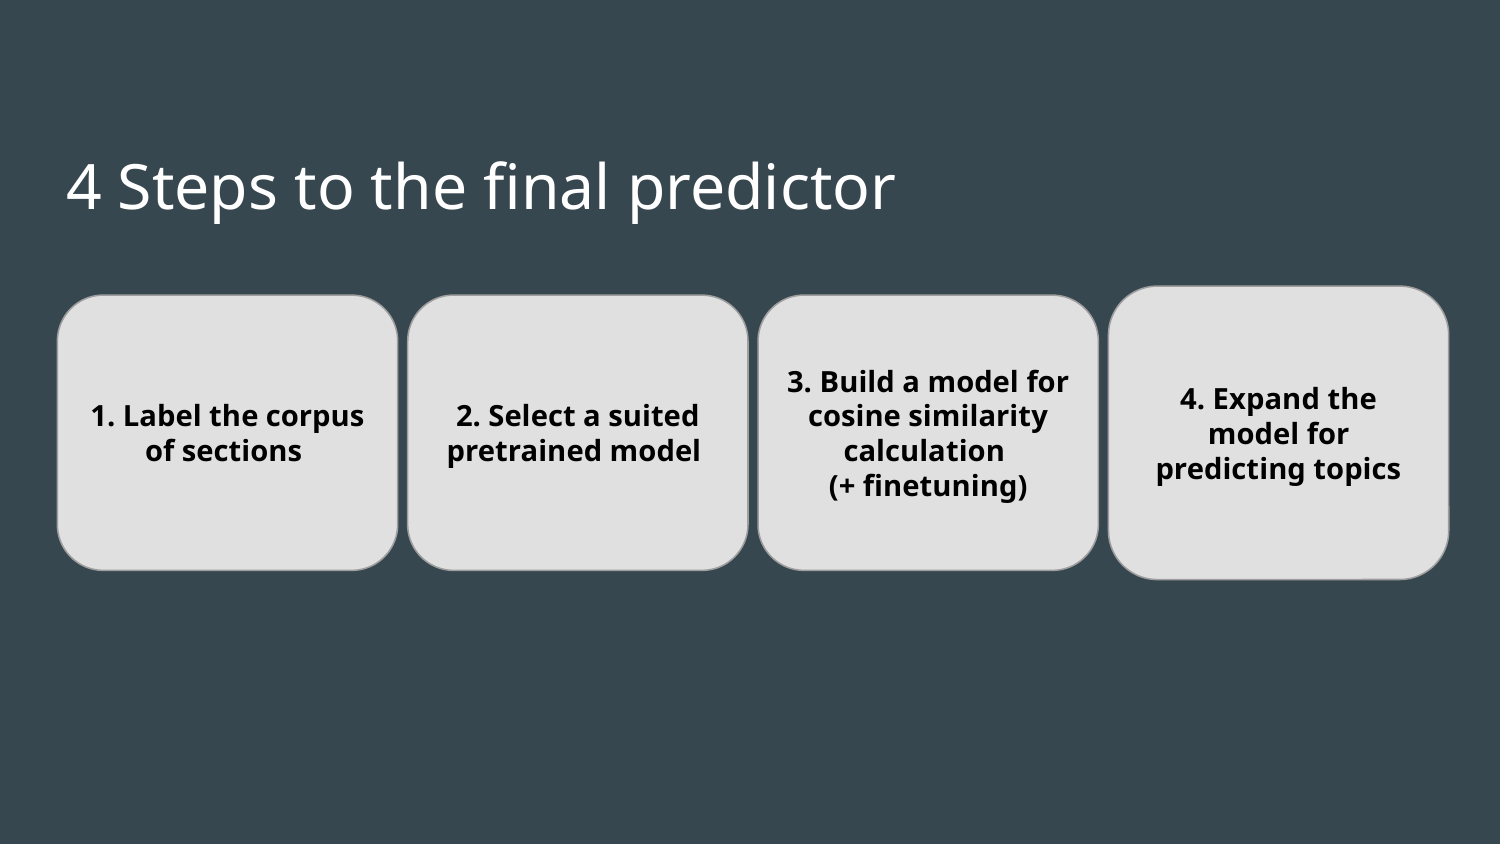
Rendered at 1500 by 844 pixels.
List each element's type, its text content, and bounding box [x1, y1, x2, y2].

text_box 3. Build a model for cosine similarity calculation (+ finetuning) [758, 295, 1099, 571]
text_box 4. Expand the model for predicting topics [1108, 286, 1449, 580]
text_box 2. Select a suited pretrained model [407, 295, 748, 571]
title 4 Steps to the final predictor [51, 131, 1449, 226]
text_box 1. Label the corpus of sections [57, 295, 398, 571]
